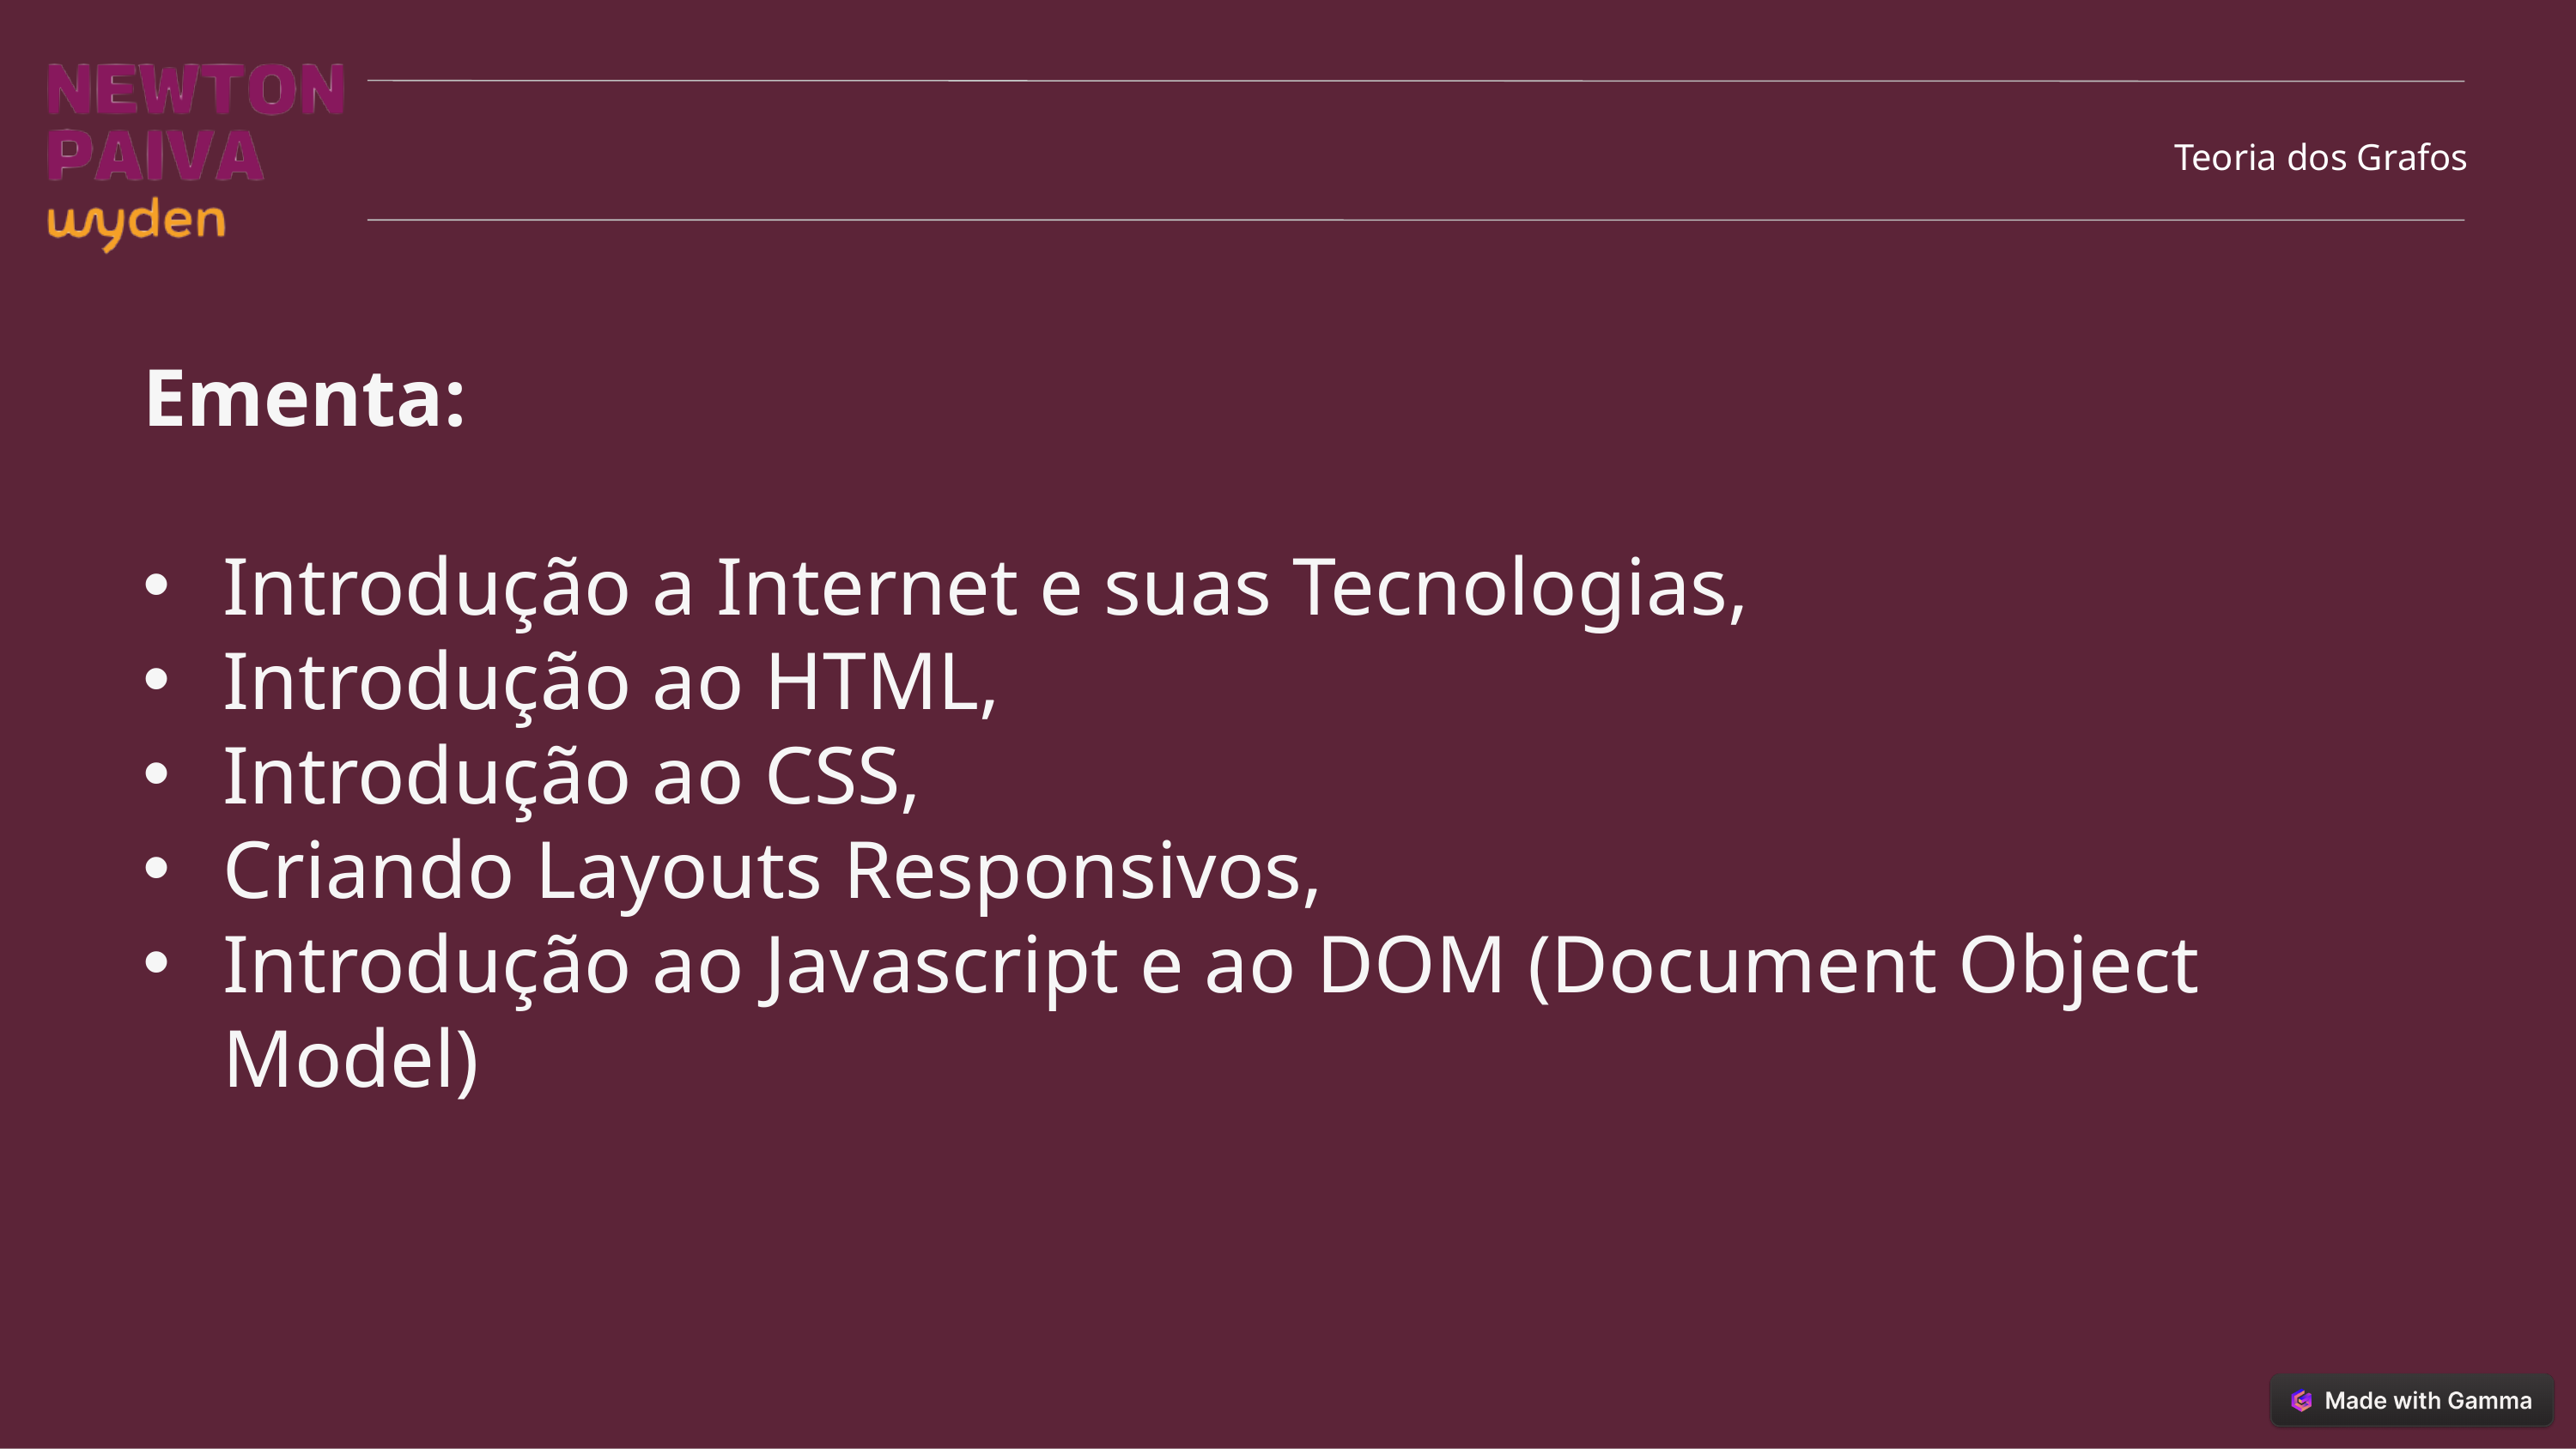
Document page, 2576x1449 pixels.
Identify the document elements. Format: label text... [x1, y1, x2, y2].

picture [8, 9, 376, 285]
text_box Teoria dos Grafos [1564, 127, 2469, 178]
text_box Ementa: Introdução a Internet e suas Tecnologias, Introdução ao HTML, Introdução ao CSS, Criando Layouts Responsivos, Introdução ao Javascript e ao DOM (Document Object Model) [142, 348, 2426, 1103]
picture [2260, 1363, 2564, 1437]
